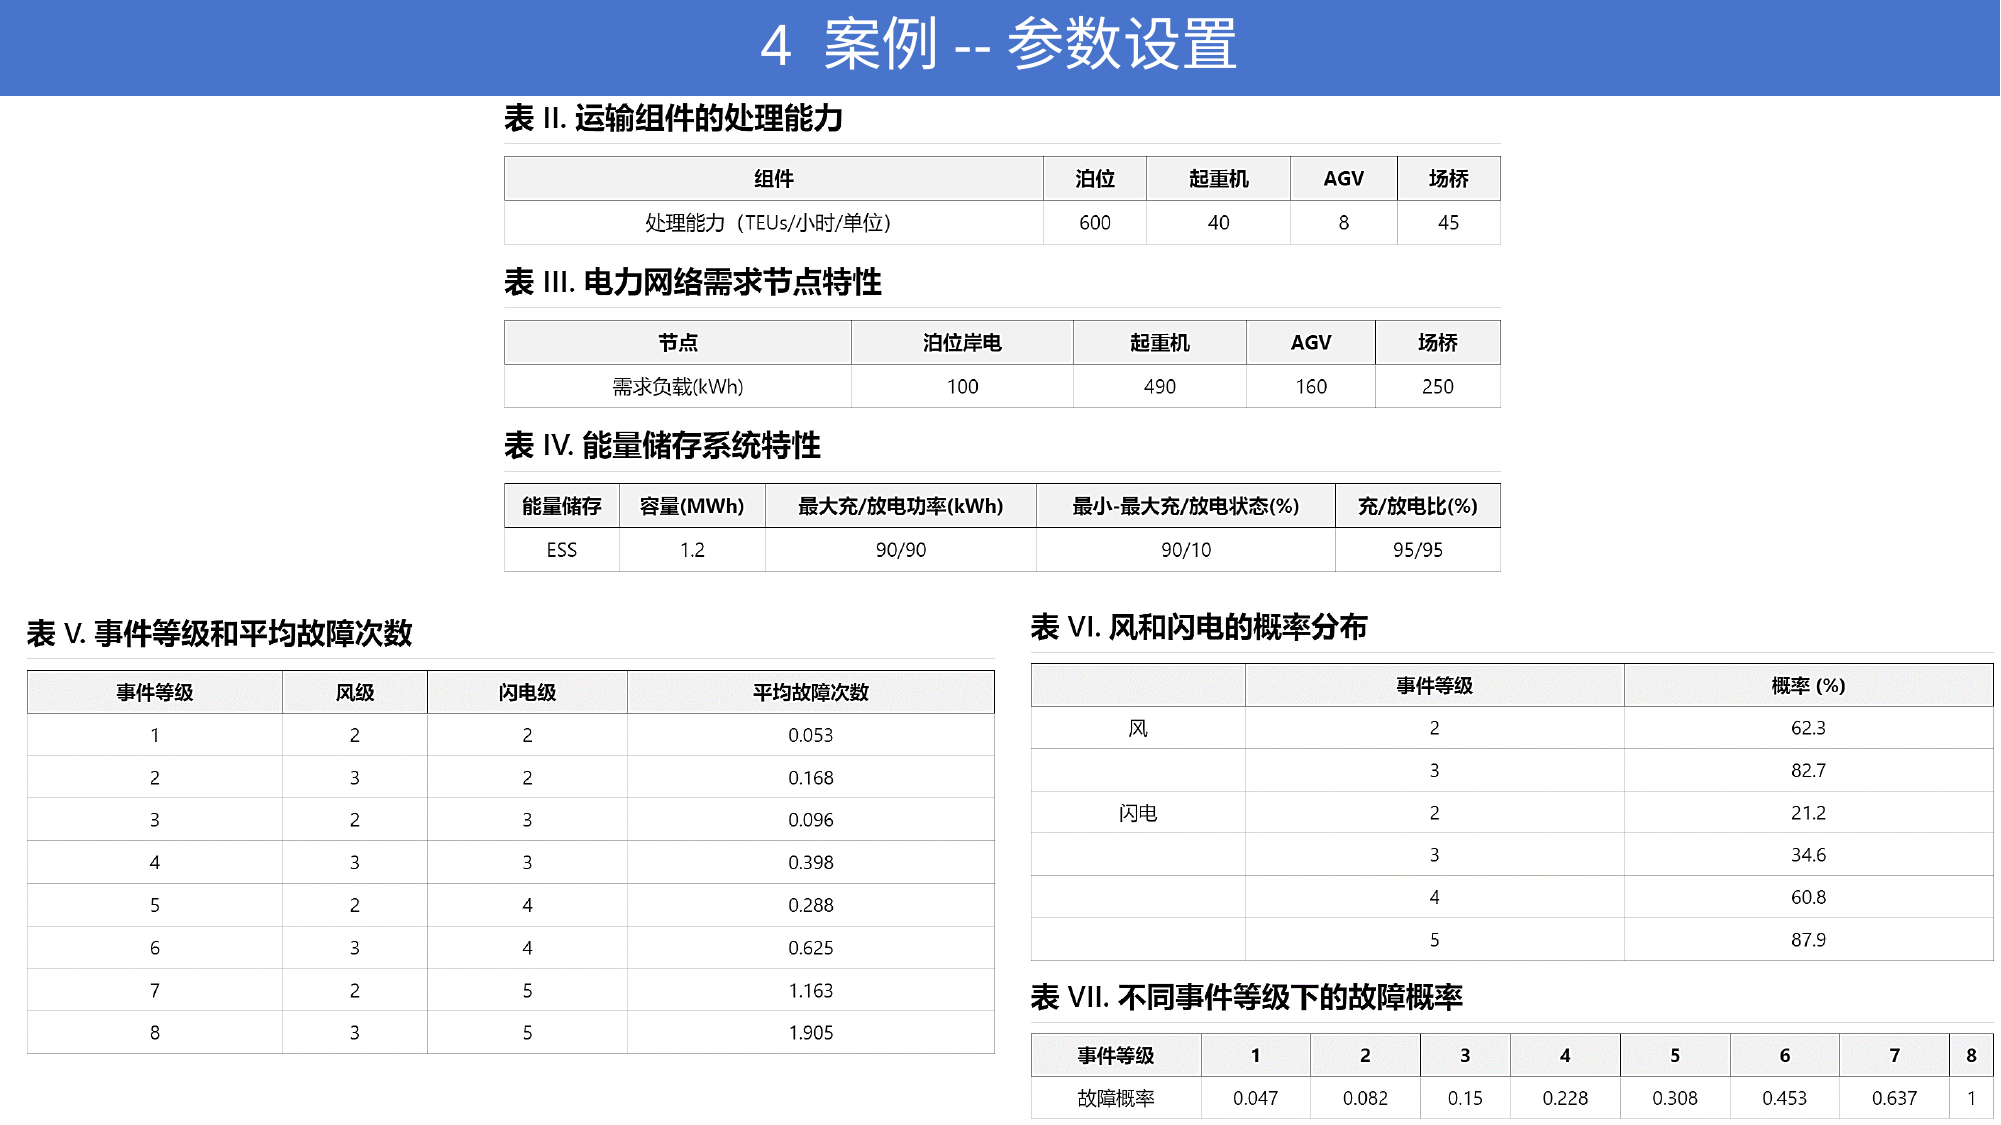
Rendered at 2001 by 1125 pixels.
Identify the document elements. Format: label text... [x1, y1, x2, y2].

text_box 4 案例--参数设置 [0, 0, 2000, 96]
picture [20, 611, 1003, 1066]
picture [1024, 604, 2001, 1125]
picture [497, 95, 1503, 578]
